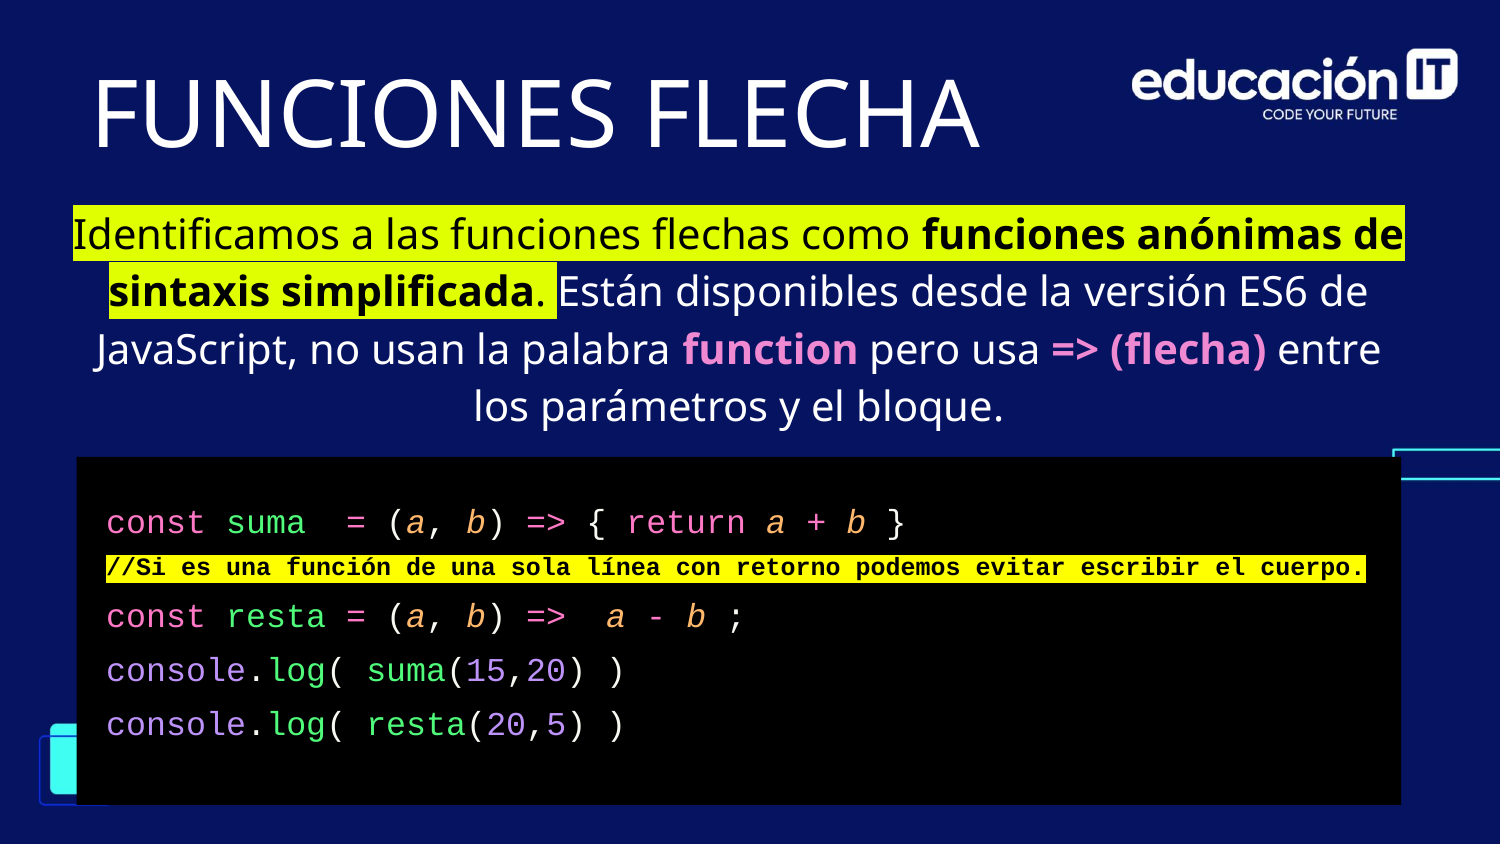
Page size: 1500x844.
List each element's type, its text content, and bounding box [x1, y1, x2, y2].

text_box FUNCIONES FLECHA [74, 38, 1204, 185]
text_box const suma = (a, b) => { return a + b } //Si es una función de una sola línea con retorno podemos evitar escribir el cuerpo. const resta = (a, b) => a - b ; console.log( suma(15,20) ) console.log( resta(20,5) ) [76, 456, 1402, 805]
picture [0, 0, 1500, 844]
text_box Identificamos a las funciones flechas como funciones anónimas de sintaxis simplificada. Están disponibles desde la versión ES6 de JavaScript, no usan la palabra function pero usa => (flecha) entre los parámetros y el bloque. [52, 185, 1426, 445]
